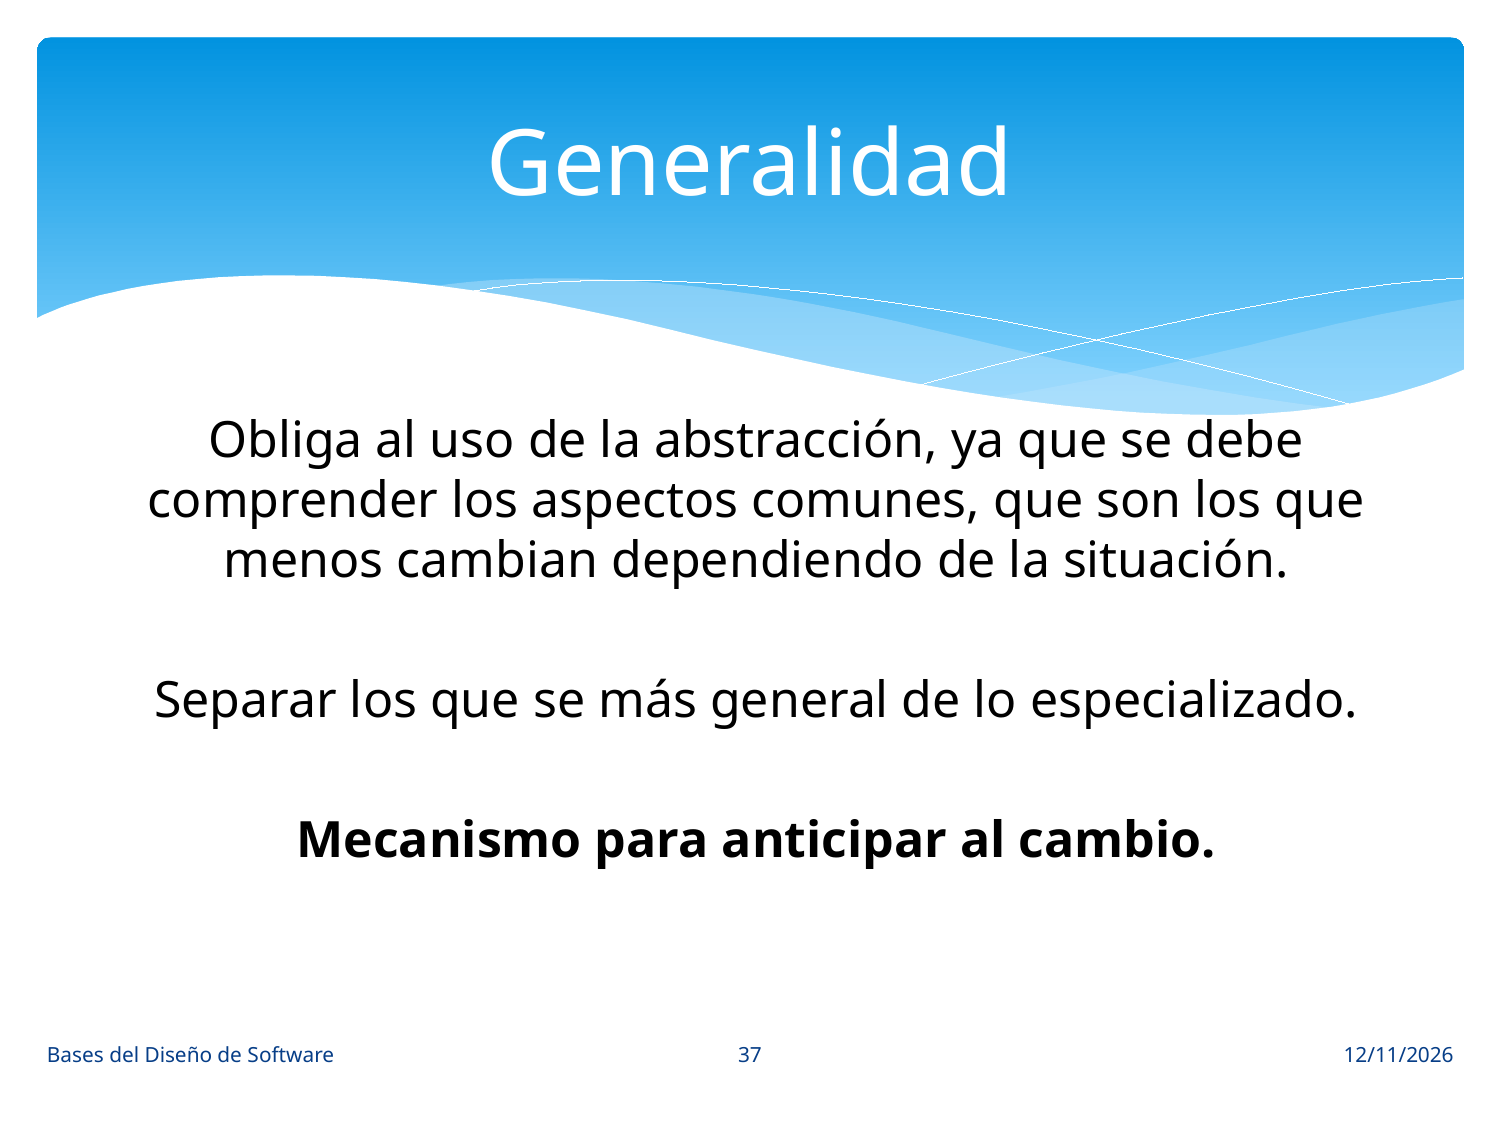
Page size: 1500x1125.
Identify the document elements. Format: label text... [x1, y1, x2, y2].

list Obliga al uso de la abstracción, ya que se debe comprender los aspectos comunes, que son los que menos cambian dependiendo de la situación. Separar los que se más general de lo especializado. Mecanismo para anticipar al cambio. [87, 399, 1425, 956]
title Generalidad [75, 55, 1425, 261]
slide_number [847, 1025, 1469, 1086]
footer Bases del Diseño de Software [31, 1025, 653, 1086]
slide_number 37 [654, 1025, 846, 1086]
